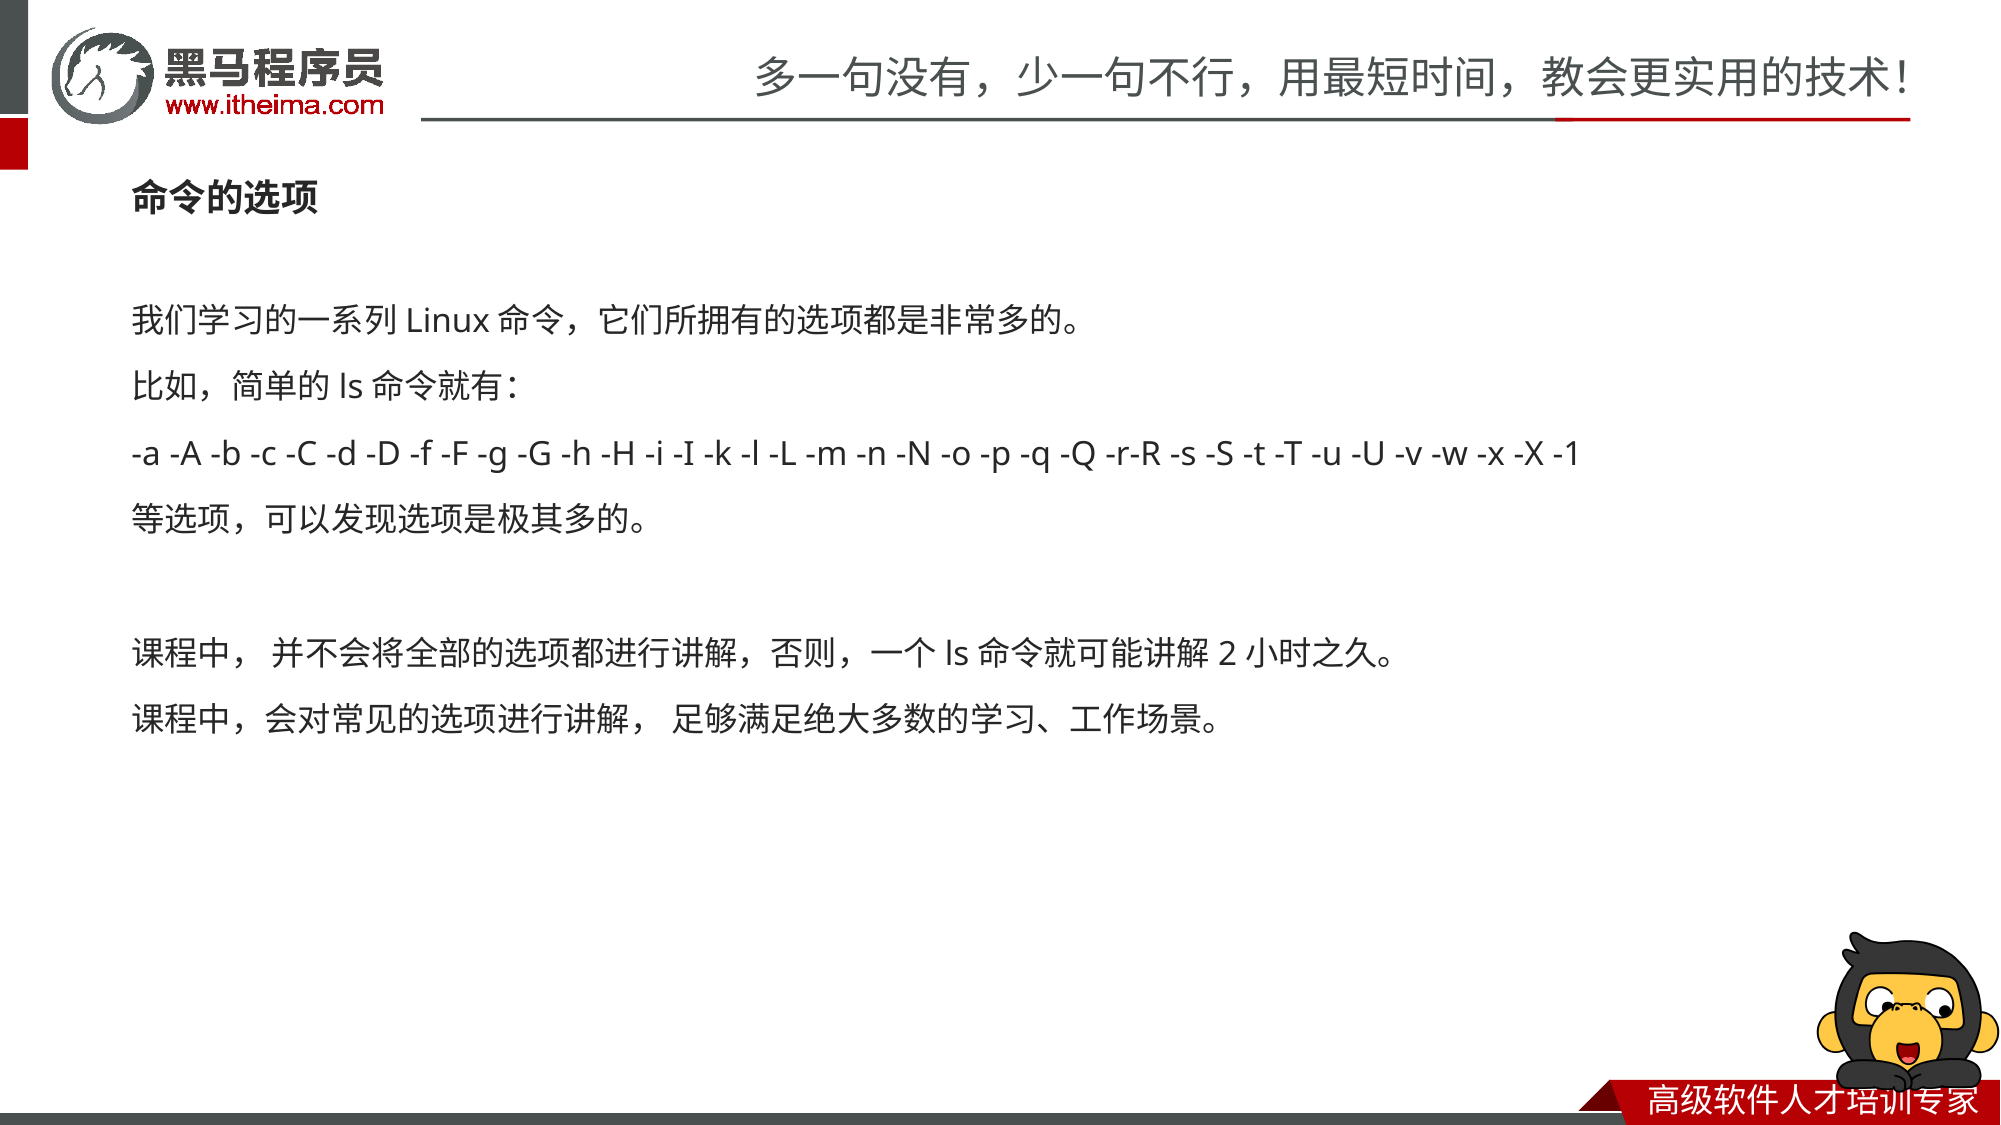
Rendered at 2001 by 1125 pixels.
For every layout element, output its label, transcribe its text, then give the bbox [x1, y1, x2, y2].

picture [50, 26, 384, 125]
list 命令的选项 [116, 154, 1872, 239]
picture [1785, 880, 2000, 1125]
list 我们学习的一系列Linux命令，它们所拥有的选项都是非常多的。 比如，简单的ls命令就有： -a -A -b -c -C -d -D -f -F -g -G -h -H -i -I -k -l -L -m -n -N -o -p -q -Q -r-R -s -S -t -T -u -U -v -w -x -X -1 等选项，可以发现选项是极其多的。 课程中， 并不会将全部的选项都进行讲解，否则，一个ls命令就可能讲解2小时之久。 课程中，会对常见的选项进行讲解， 足够满足绝大多数的学习、工作场景。 [116, 271, 1872, 964]
